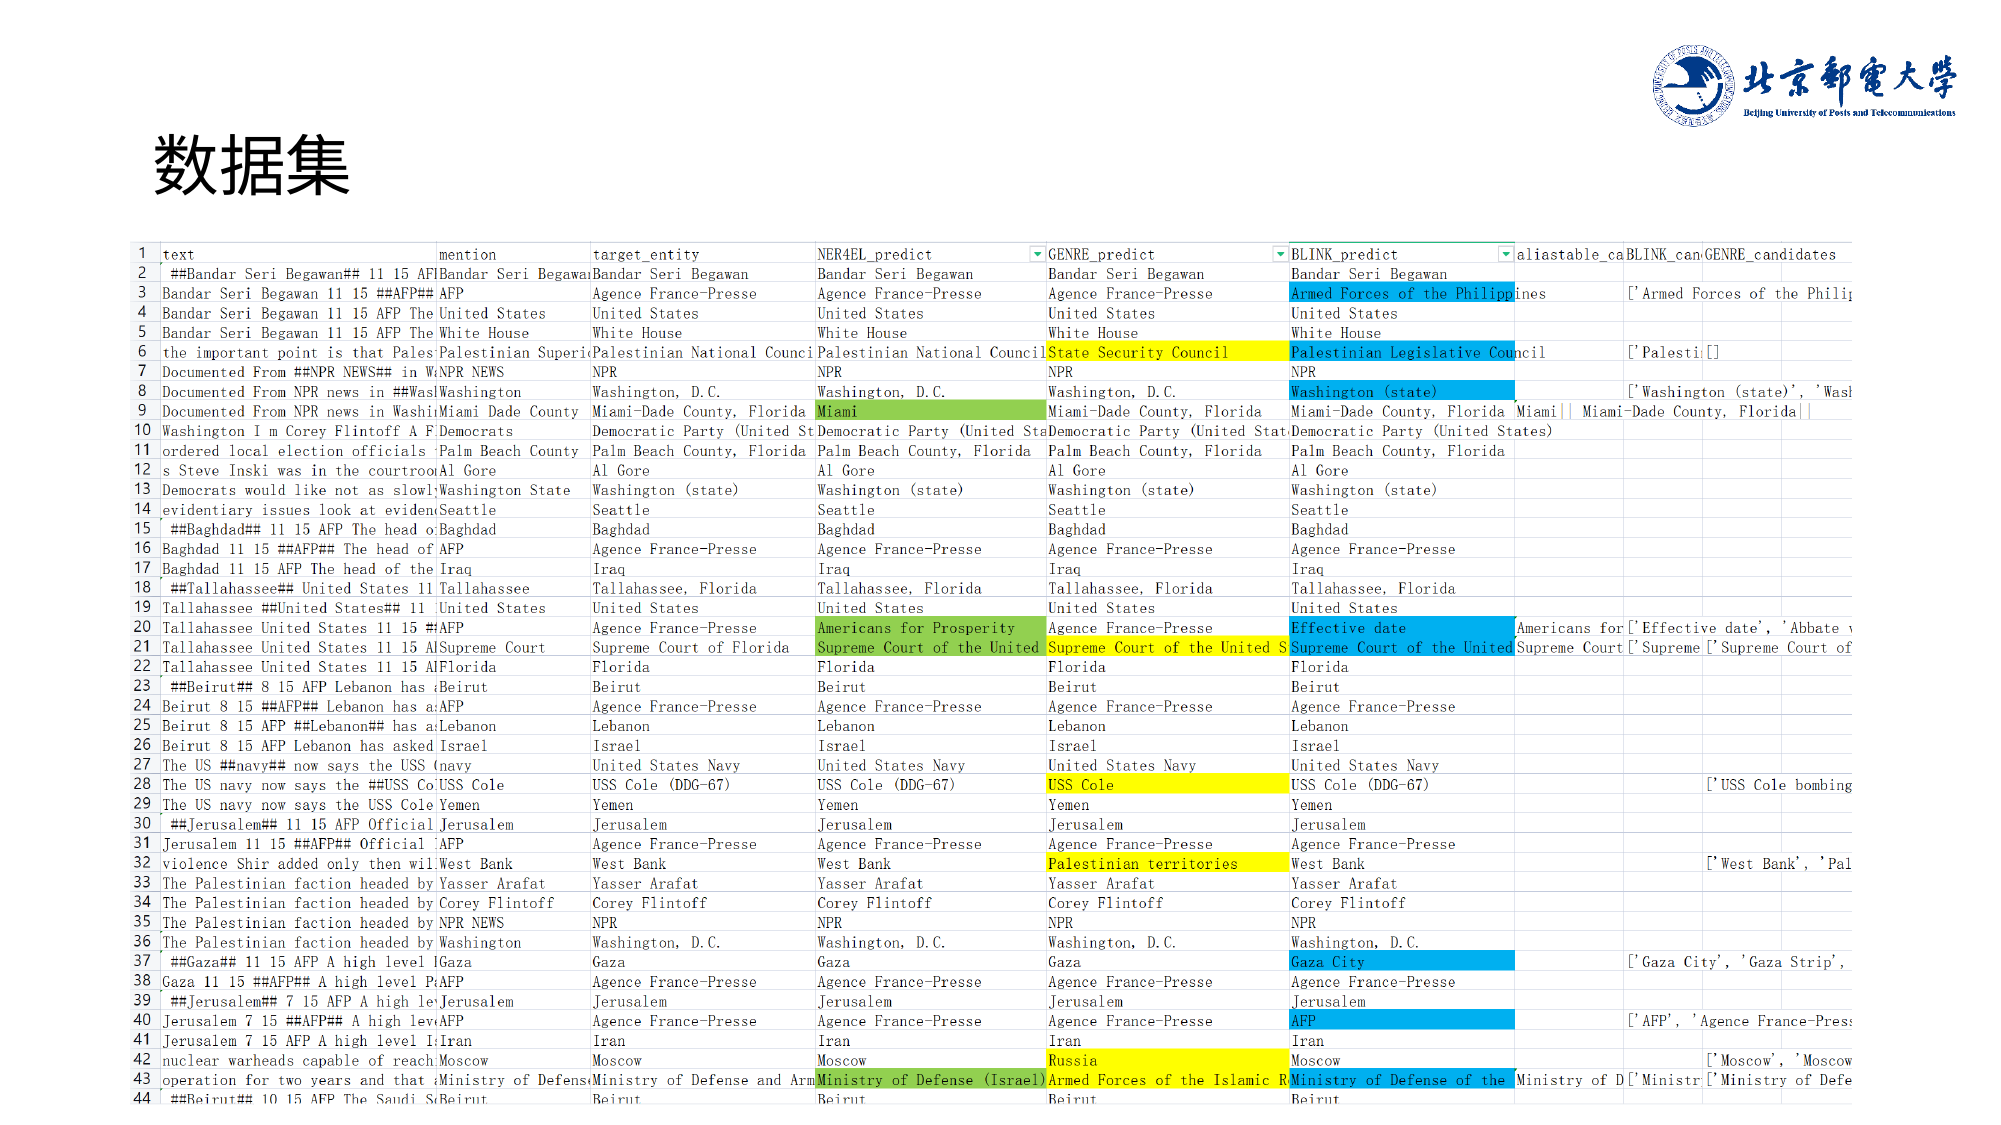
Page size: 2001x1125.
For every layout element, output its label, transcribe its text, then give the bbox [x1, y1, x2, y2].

picture [1644, 37, 1965, 134]
title 数据集 [137, 59, 1863, 278]
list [130, 241, 1852, 1106]
